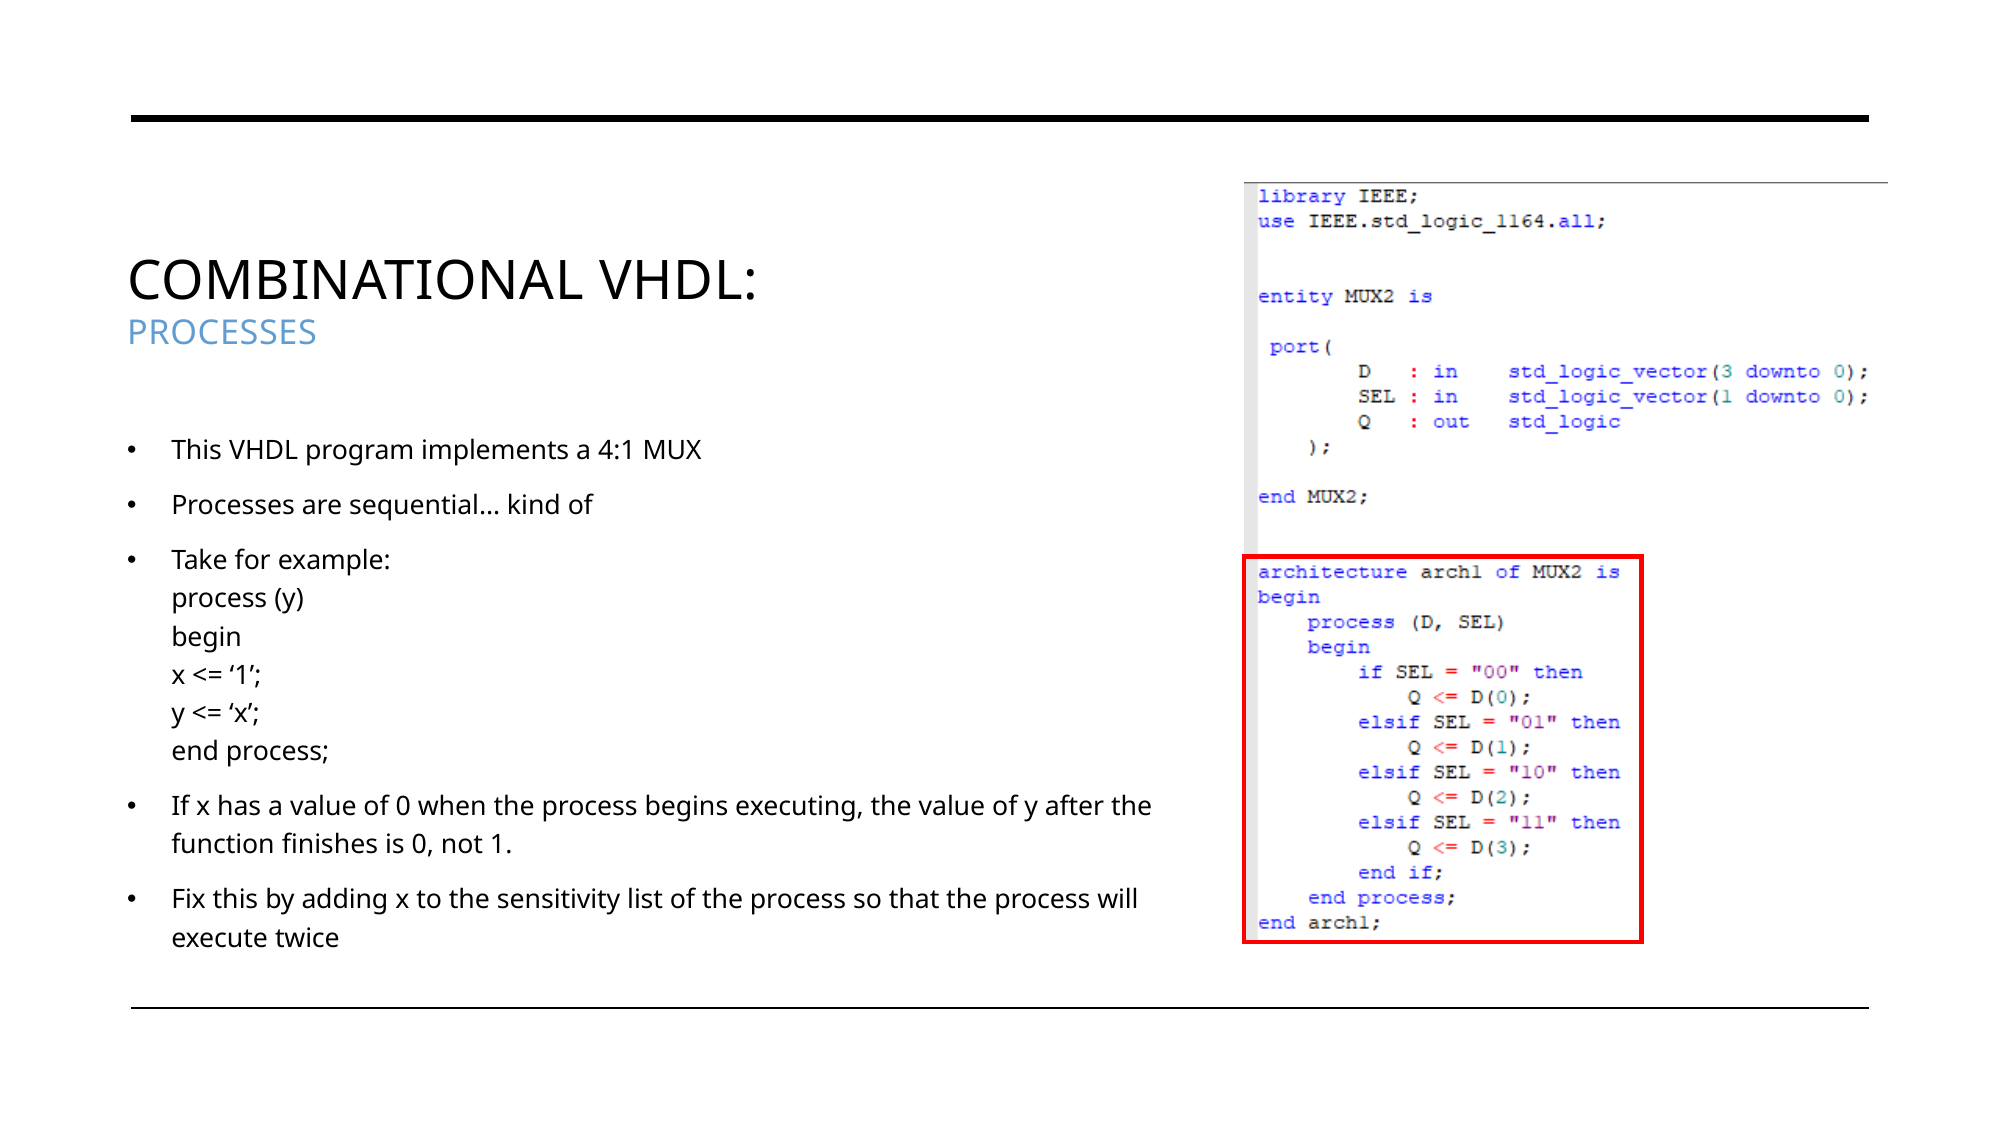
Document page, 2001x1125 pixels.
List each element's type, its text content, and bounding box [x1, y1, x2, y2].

picture [1243, 182, 1888, 943]
list This VHDL program implements a 4:1 MUX Processes are sequential… kind of Take for example: process (y) begin x <= ‘1’; y <= ‘x’; end process; If x has a value of 0 when the process begins executing, the value of y after the function finishes is 0, not 1. Fix this by adding x to the sensitivity list of the process so that the process will execute twice [112, 419, 1172, 963]
title Combinational VHDL: Processes [112, 174, 786, 359]
